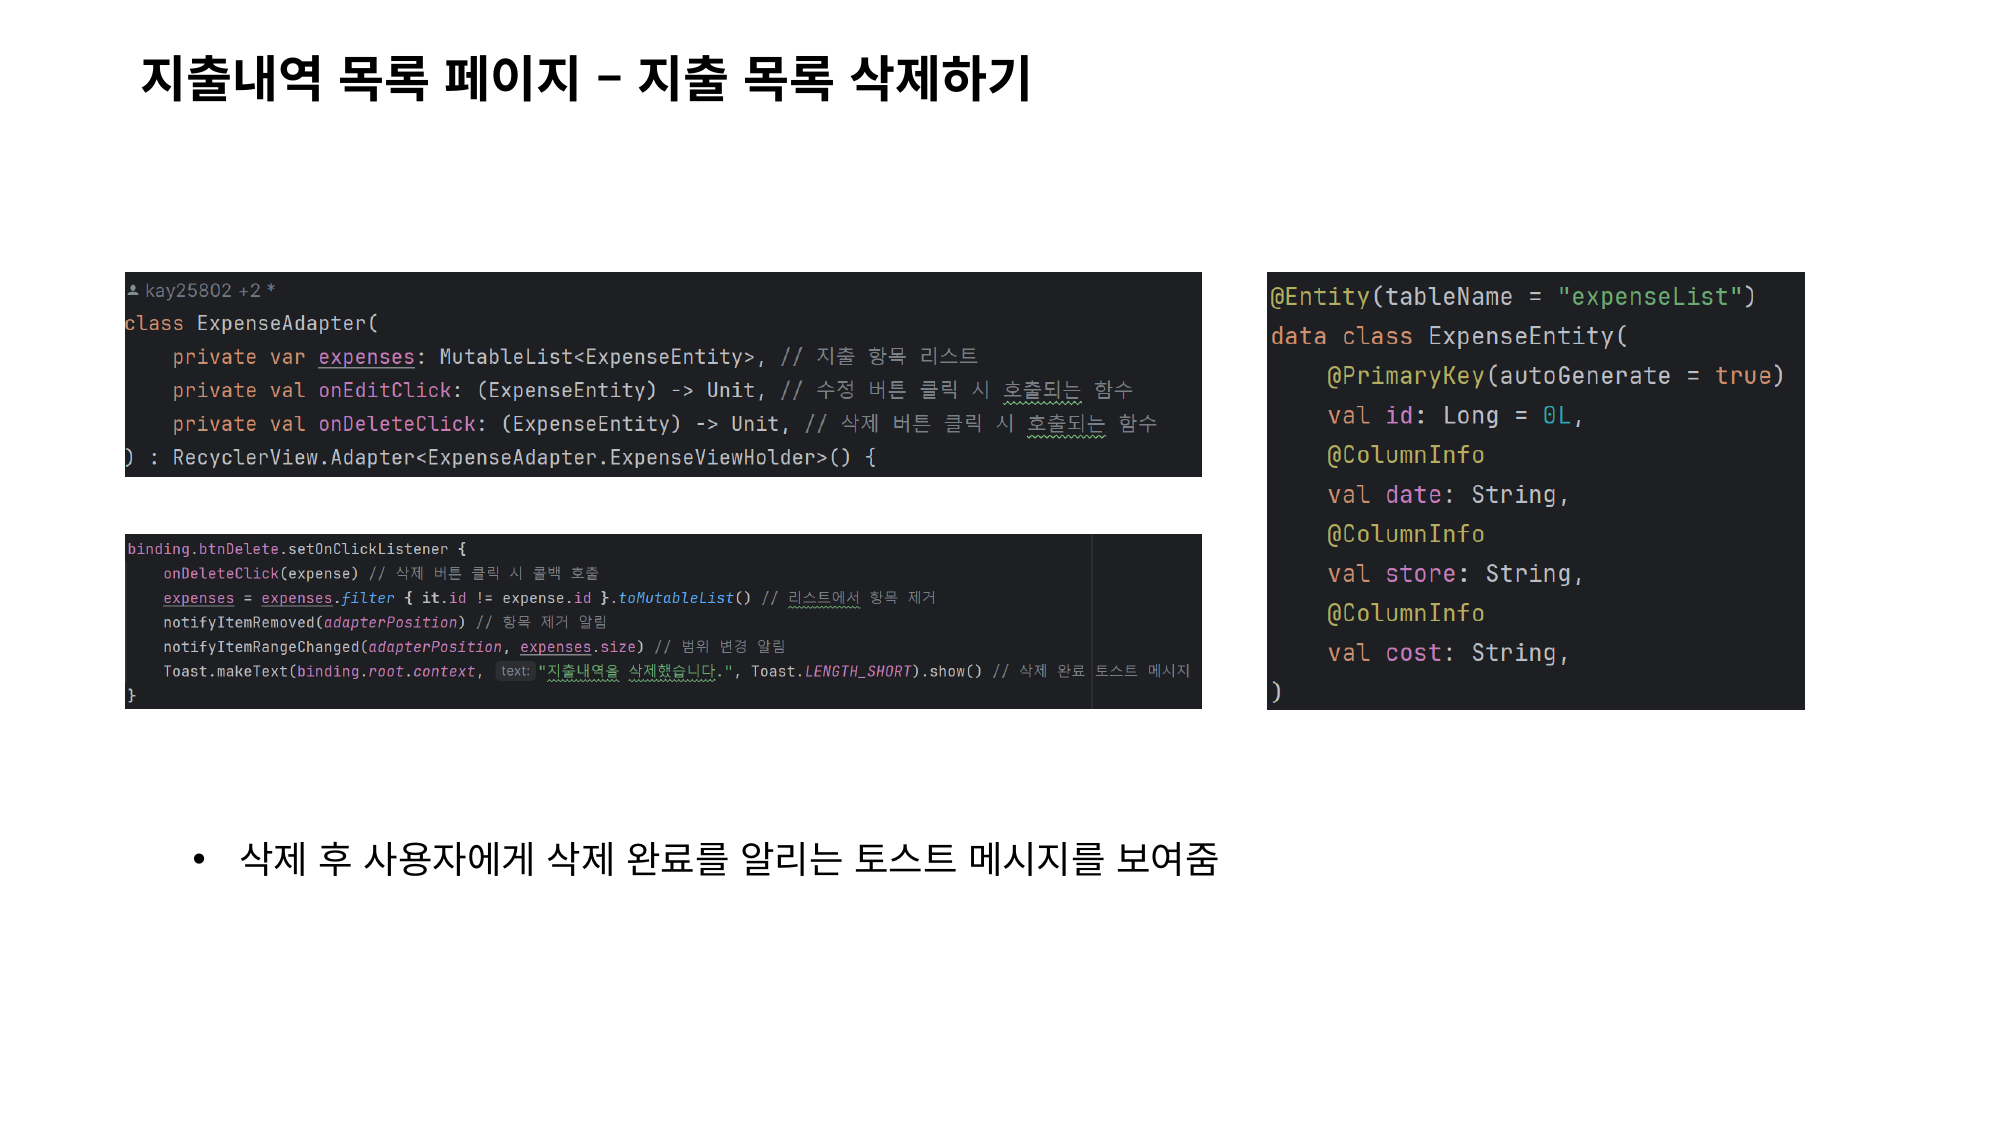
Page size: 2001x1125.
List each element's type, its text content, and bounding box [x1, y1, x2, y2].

text_box 삭제 후 사용자에게 삭제 완료를 알리는 토스트 메시지를 보여줌 [177, 828, 1236, 889]
title 지출내역 목록 페이지 – 지출 목록 삭제하기 [125, 40, 1318, 124]
picture [124, 272, 1203, 478]
picture [1266, 272, 1805, 710]
picture [124, 533, 1203, 710]
